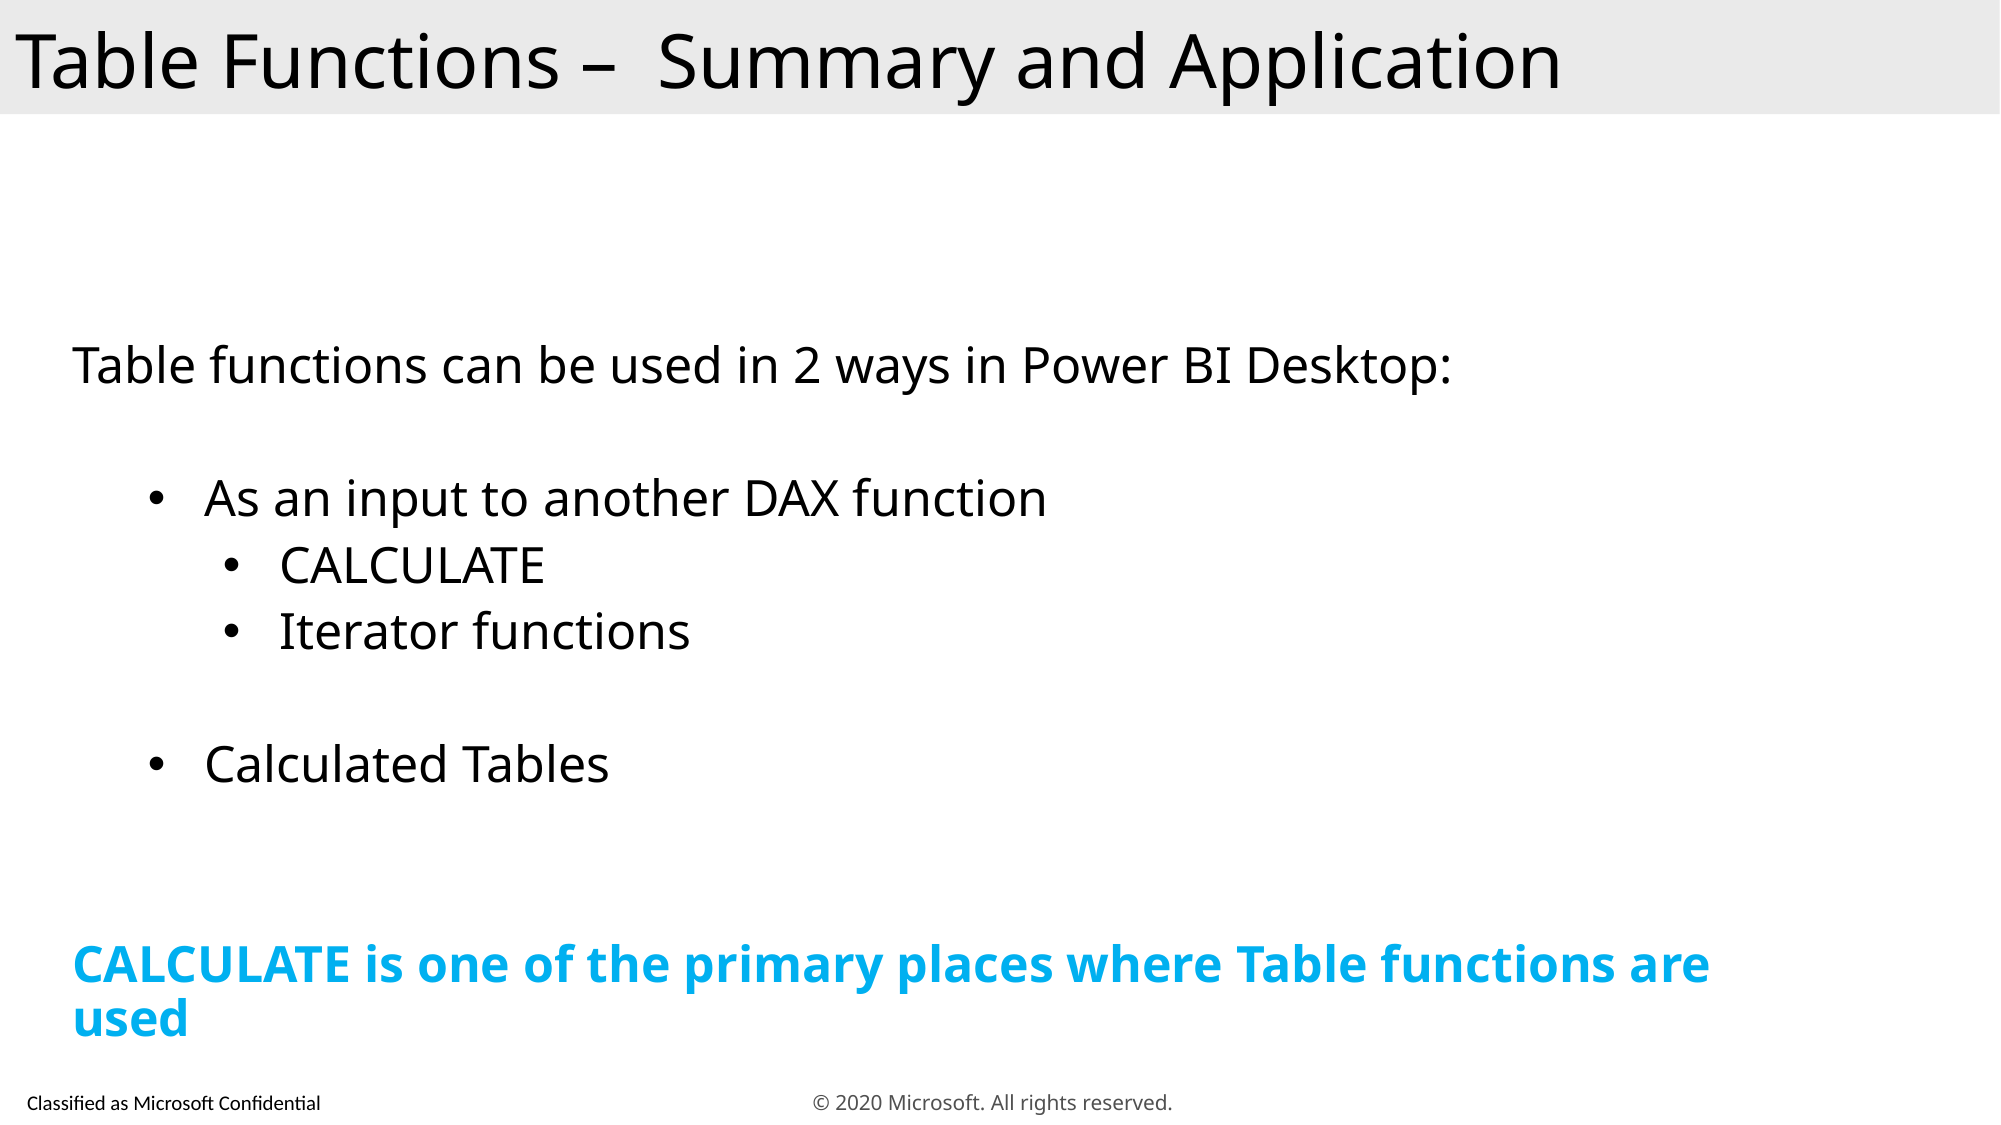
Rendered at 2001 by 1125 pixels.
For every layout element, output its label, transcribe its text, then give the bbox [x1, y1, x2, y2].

footer © 2020 Microsoft. All rights reserved. [663, 1084, 1338, 1122]
text_box [0, 0, 2000, 115]
text_box CALCULATE is one of the primary places where Table functions are used [42, 915, 1806, 1072]
text_box Table functions can be used in 2 ways in Power BI Desktop: As an input to another DAX function CALCULATE Iterator functions Calculated Tables [58, 194, 1607, 868]
title Table Functions – Summary and Application [0, 6, 1879, 209]
